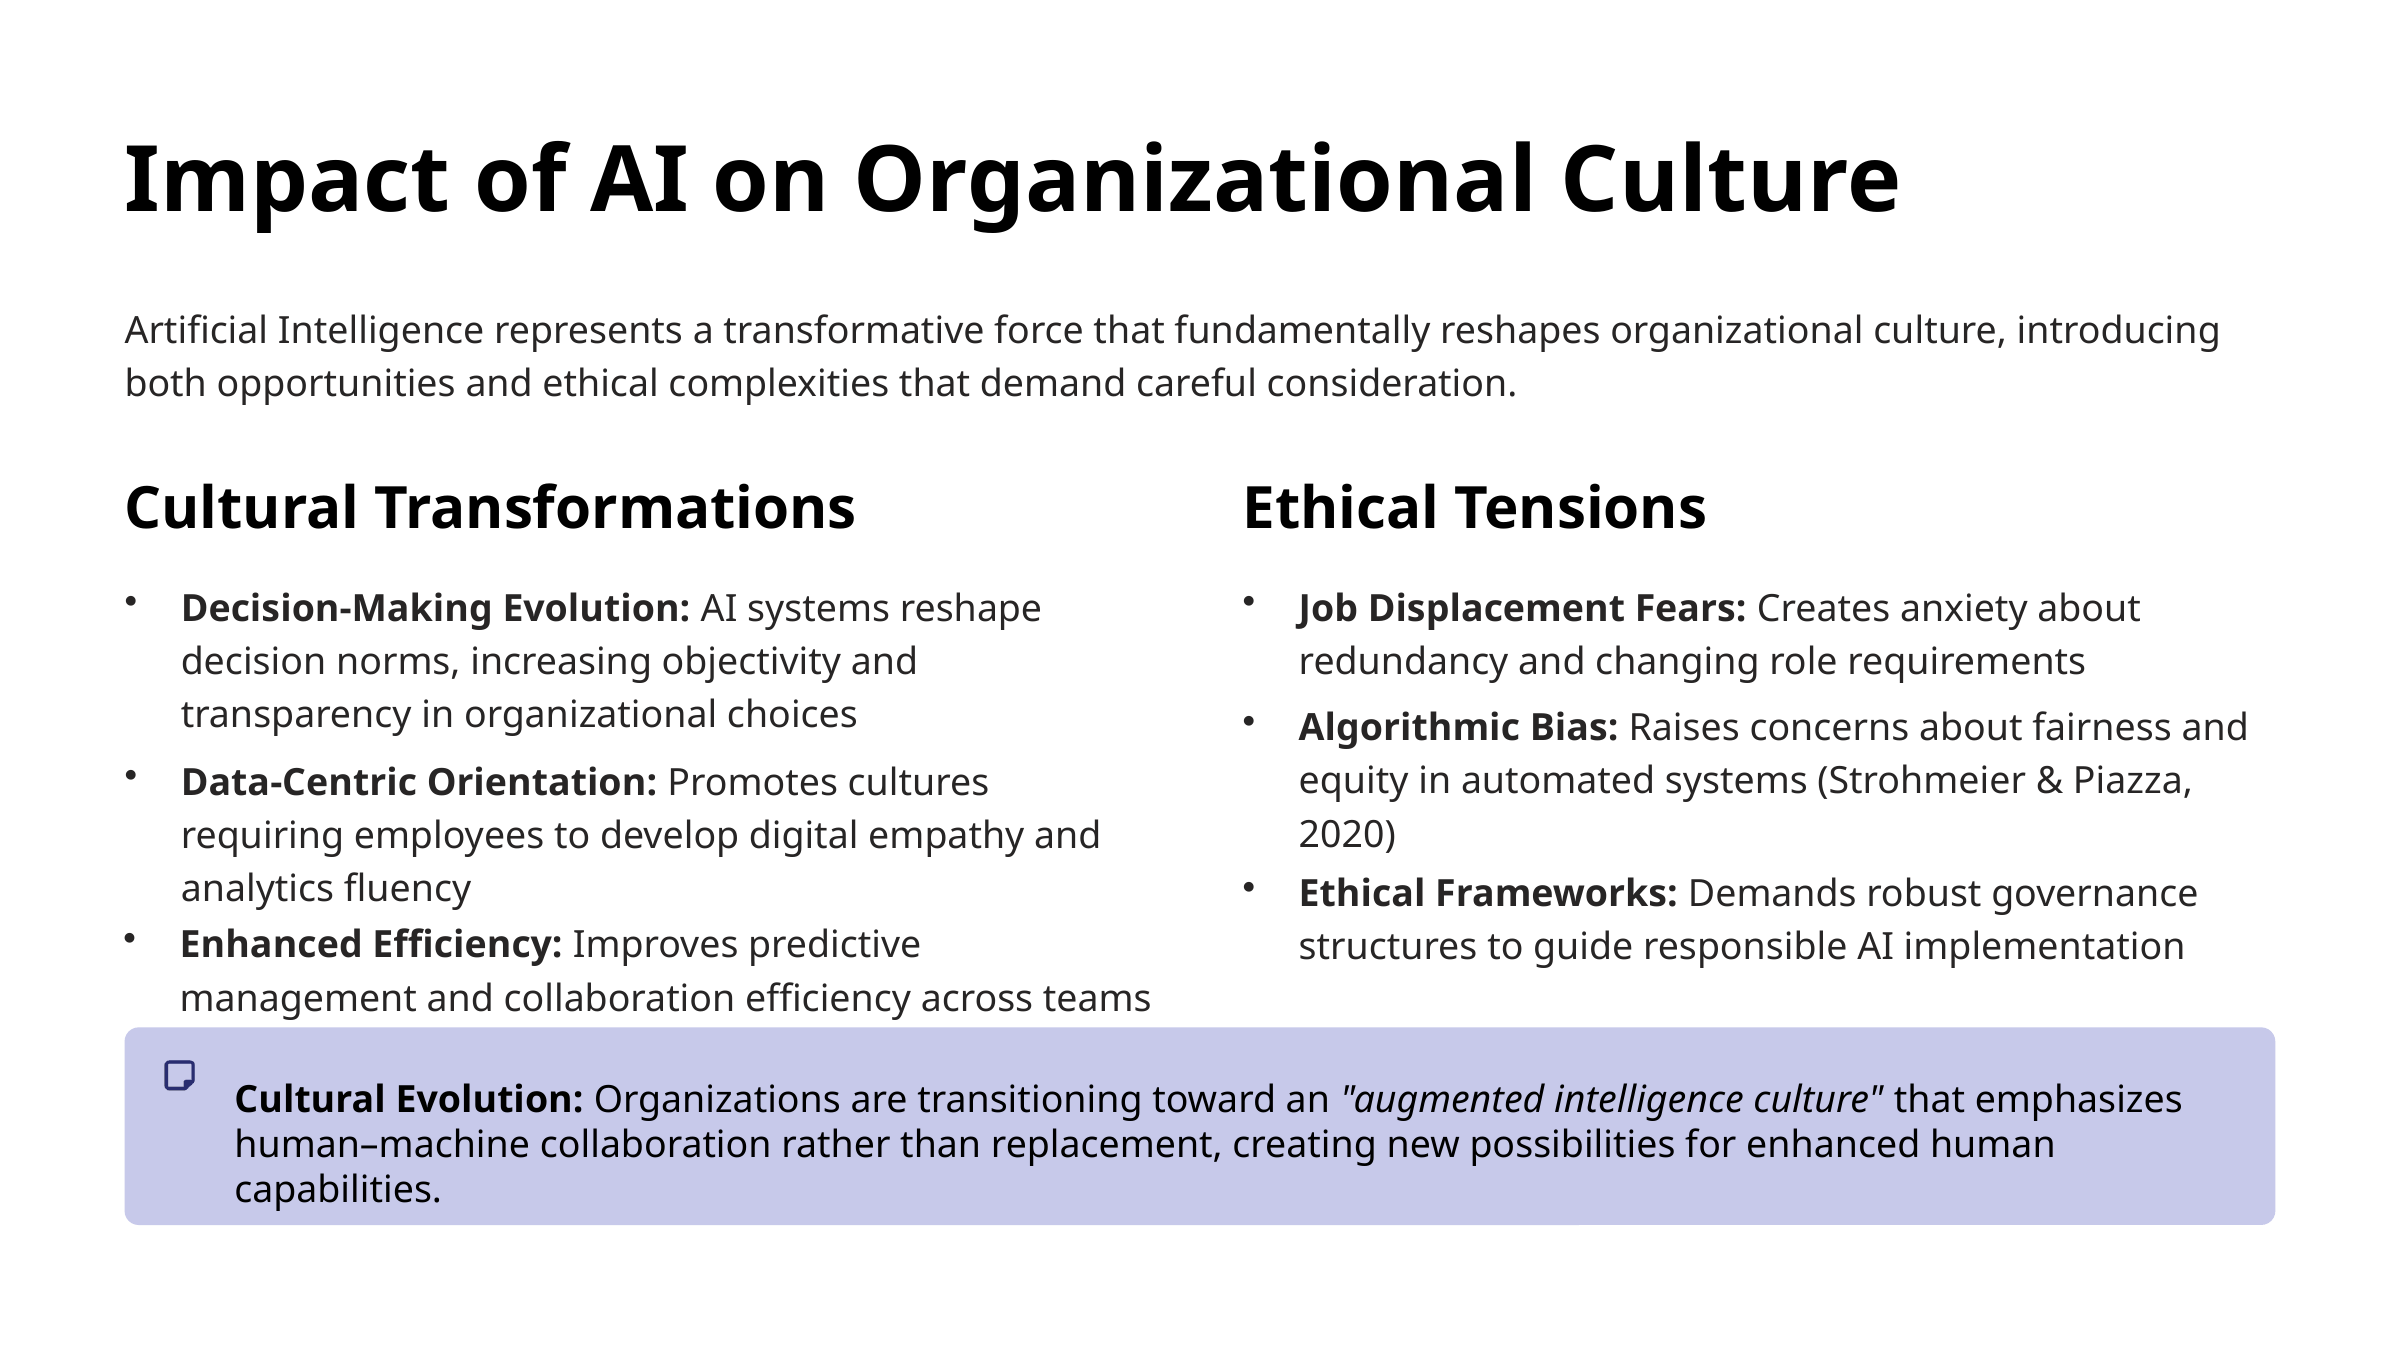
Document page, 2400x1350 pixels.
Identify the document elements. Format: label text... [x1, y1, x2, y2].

text_box Job Displacement Fears: Creates anxiety about redundancy and changing role requirements [1242, 575, 2277, 684]
text_box Artificial Intelligence represents a transformative force that fundamentally reshapes organizational culture, introducing both opportunities and ethical complexities that demand careful consideration. [124, 298, 2276, 407]
picture [158, 1057, 201, 1092]
text_box Impact of AI on Organizational Culture [124, 124, 1695, 231]
text_box Ethical Frameworks: Demands robust governance structures to guide responsible AI implementation [1242, 860, 2277, 969]
text_box Decision-Making Evolution: AI systems reshape decision norms, increasing objectivity and transparency in organizational choices [124, 575, 1159, 738]
text_box [124, 1027, 2276, 1226]
text_box Cultural Transformations [124, 478, 744, 542]
text_box Cultural Evolution: Organizations are transitioning toward an "augmented intelligence culture" that emphasizes human–machine collaboration rather than replacement, creating new possibilities for enhanced human capabilities. [234, 1074, 2242, 1245]
text_box Algorithmic Bias: Raises concerns about fairness and equity in automated systems (Strohmeier & Piazza, 2020) [1242, 695, 2277, 804]
text_box Enhanced Efficiency: Improves predictive management and collaboration efficiency across teams (Singh, 2024) [123, 912, 1158, 1021]
text_box Ethical Tensions [1242, 478, 1750, 542]
text_box Data-Centric Orientation: Promotes cultures requiring employees to develop digital empathy and analytics fluency [124, 749, 1159, 858]
